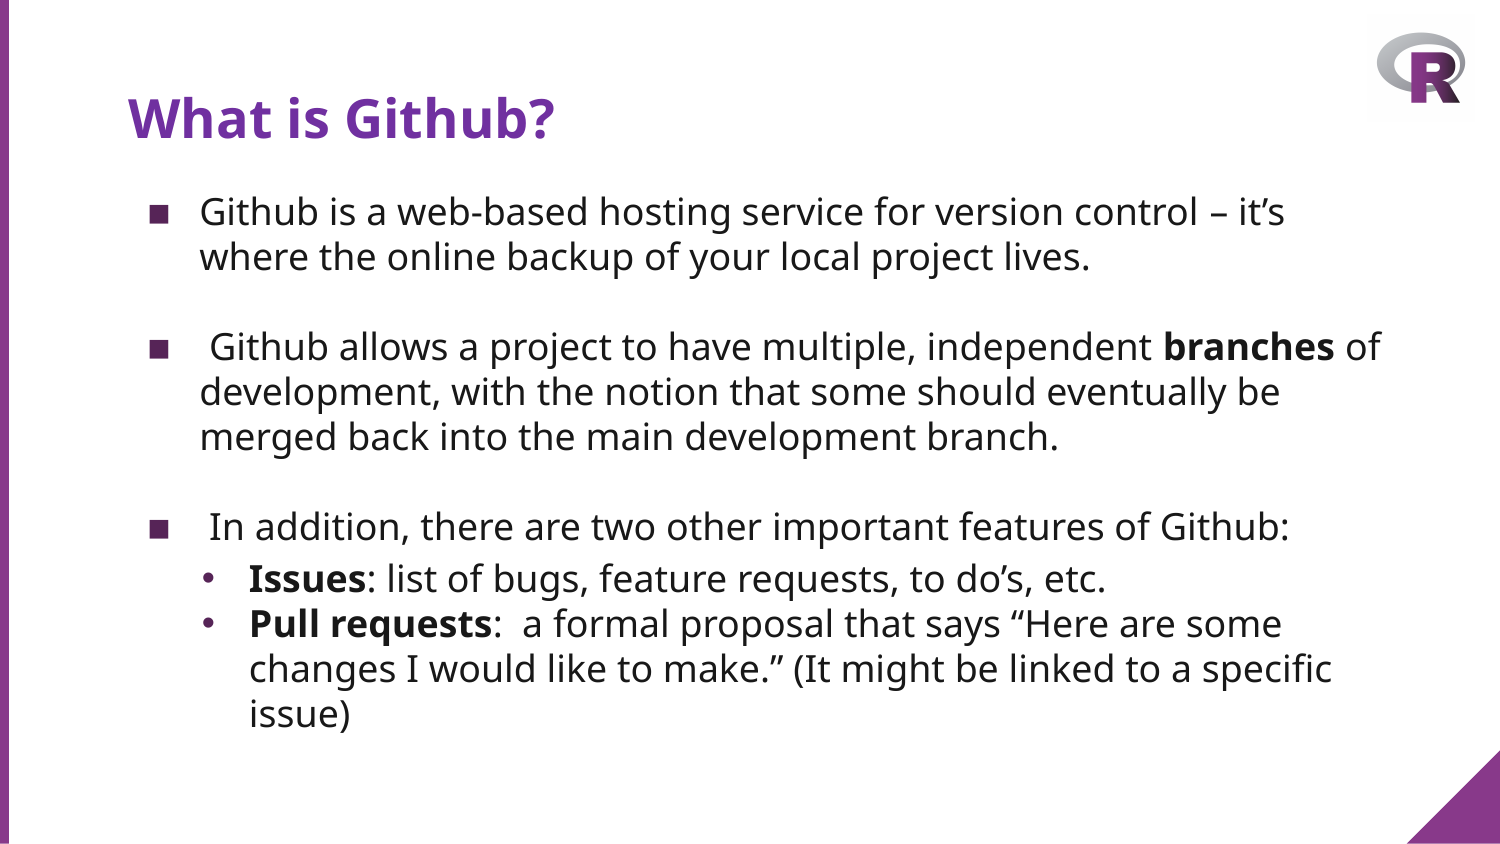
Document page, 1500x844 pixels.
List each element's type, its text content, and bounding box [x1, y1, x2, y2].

text_box Issues: list of bugs, feature requests, to do’s, etc. Pull requests: a formal proposal that says “Here are some changes I would like to make.” (It might be linked to a specific issue) [186, 539, 1406, 802]
list Github is a web-based hosting service for version control – it’s where the online backup of your local project lives. Github allows a project to have multiple, independent branches of development, with the notion that some should eventually be merged back into the main development branch. In addition, there are two other important features of Github: [113, 172, 1406, 417]
picture [1367, 14, 1475, 122]
title What is Github? [113, 69, 643, 172]
